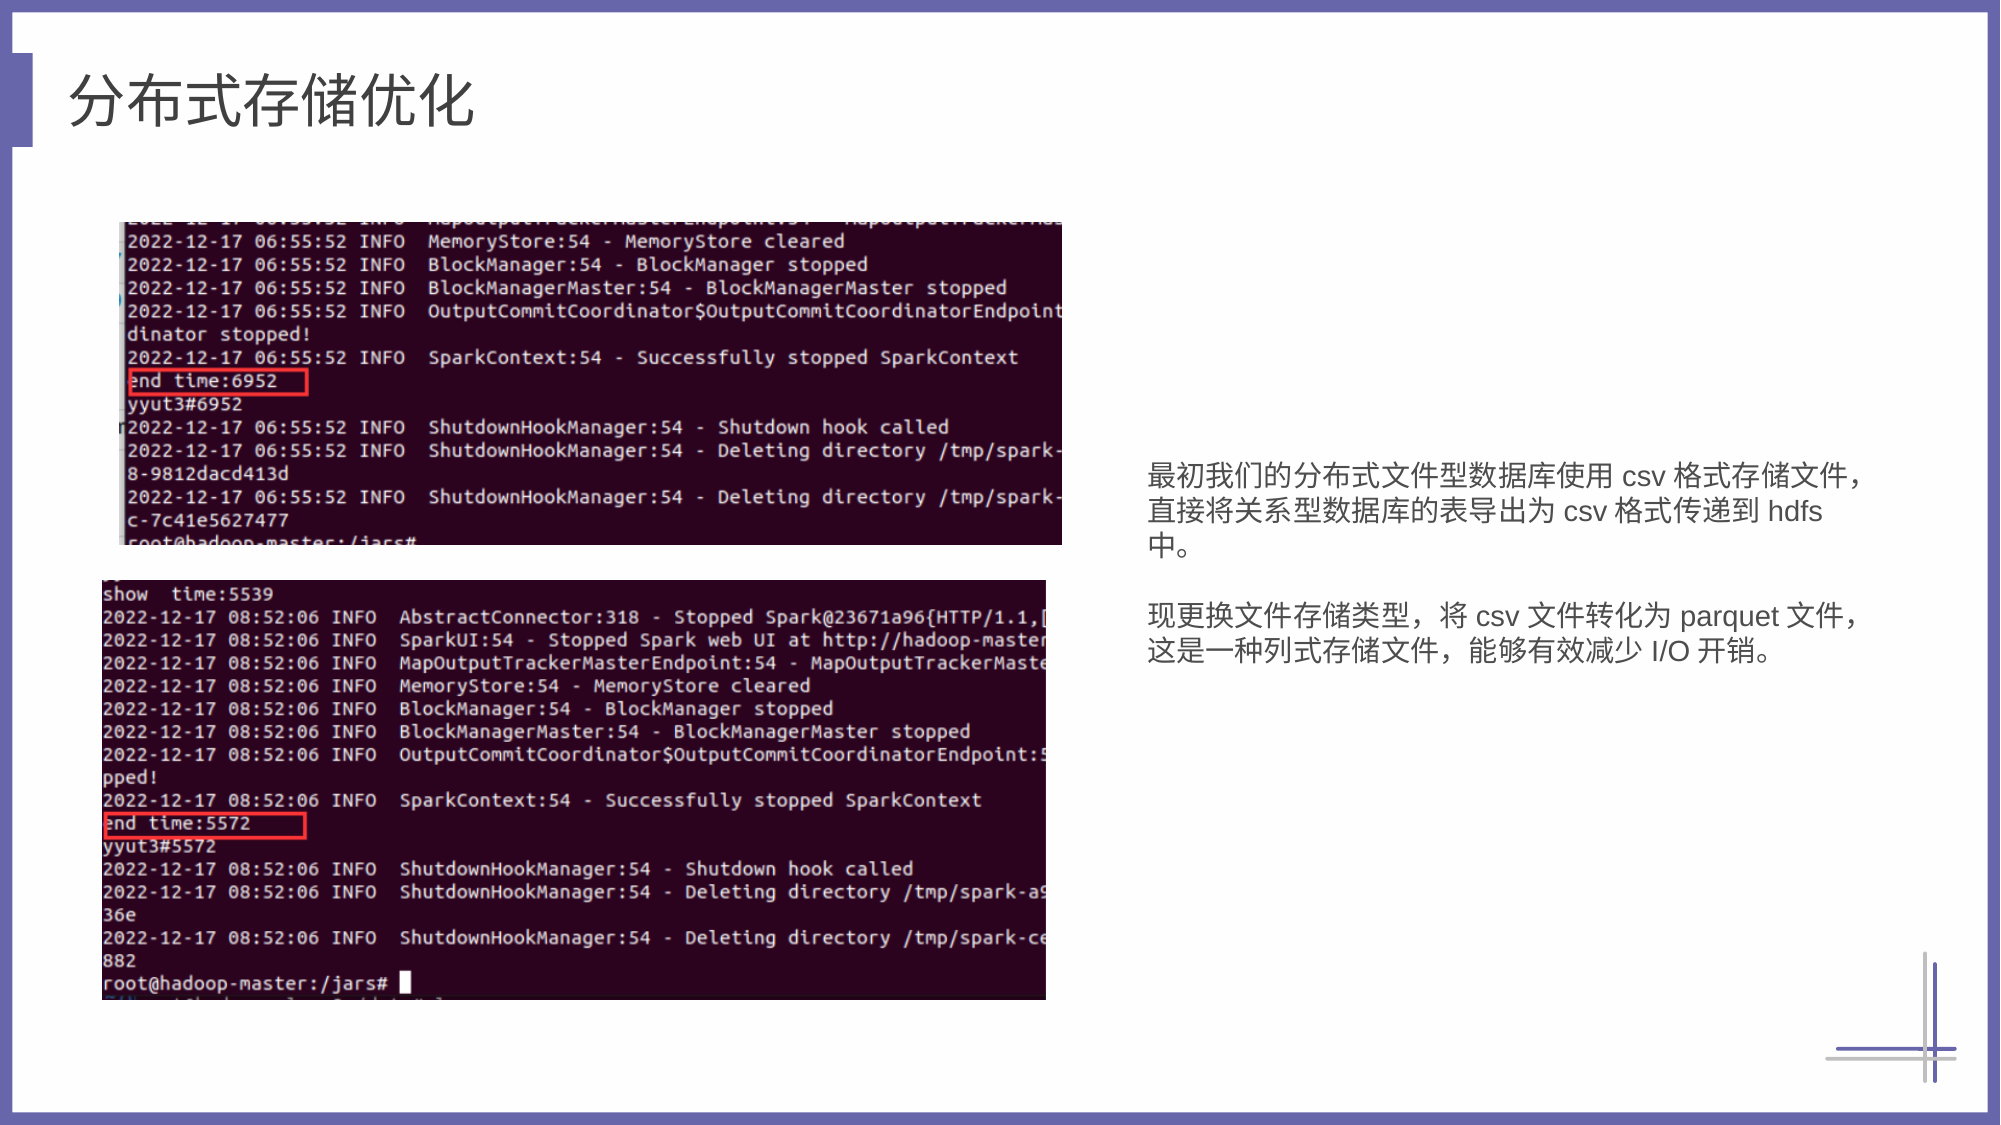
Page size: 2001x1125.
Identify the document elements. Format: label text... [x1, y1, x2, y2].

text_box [1825, 951, 1957, 1083]
text_box [0, 52, 34, 148]
text_box 最初我们的分布式文件型数据库使用csv格式存储文件，直接将关系型数据库的表导出为csv格式传递到hdfs中。 现更换文件存储类型，将csv文件转化为parquet文件，这是一种列式存储文件，能够有效减少I/O开销。 [1132, 450, 1901, 675]
picture [119, 222, 1062, 545]
text_box [0, 0, 2000, 1125]
picture [102, 580, 1048, 1000]
text_box 分布式存储优化 [53, 57, 491, 142]
